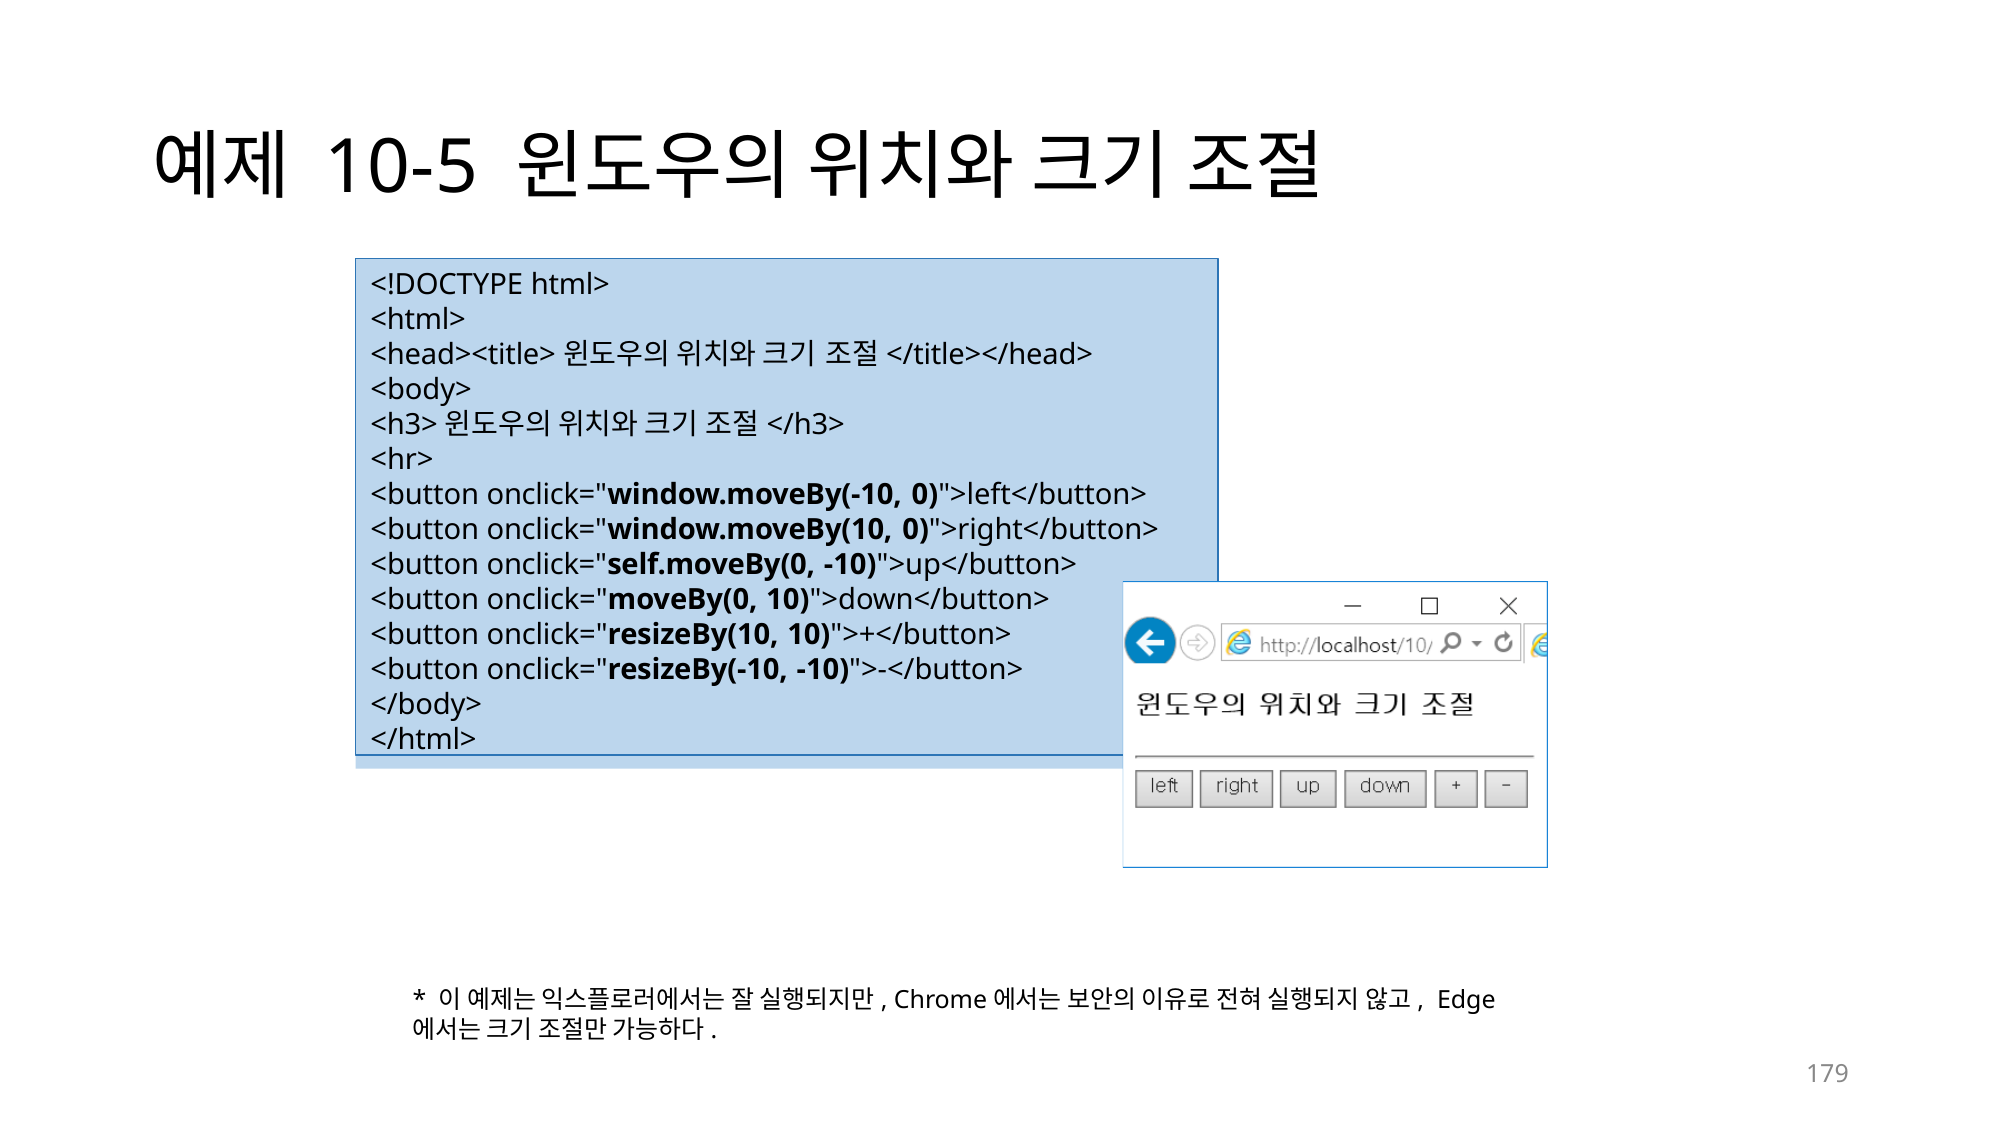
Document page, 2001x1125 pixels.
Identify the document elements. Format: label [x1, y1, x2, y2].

title [150, 115, 1417, 306]
text_box [355, 258, 1548, 868]
slide_number [1801, 1053, 1853, 1125]
text_box [410, 981, 1499, 1044]
